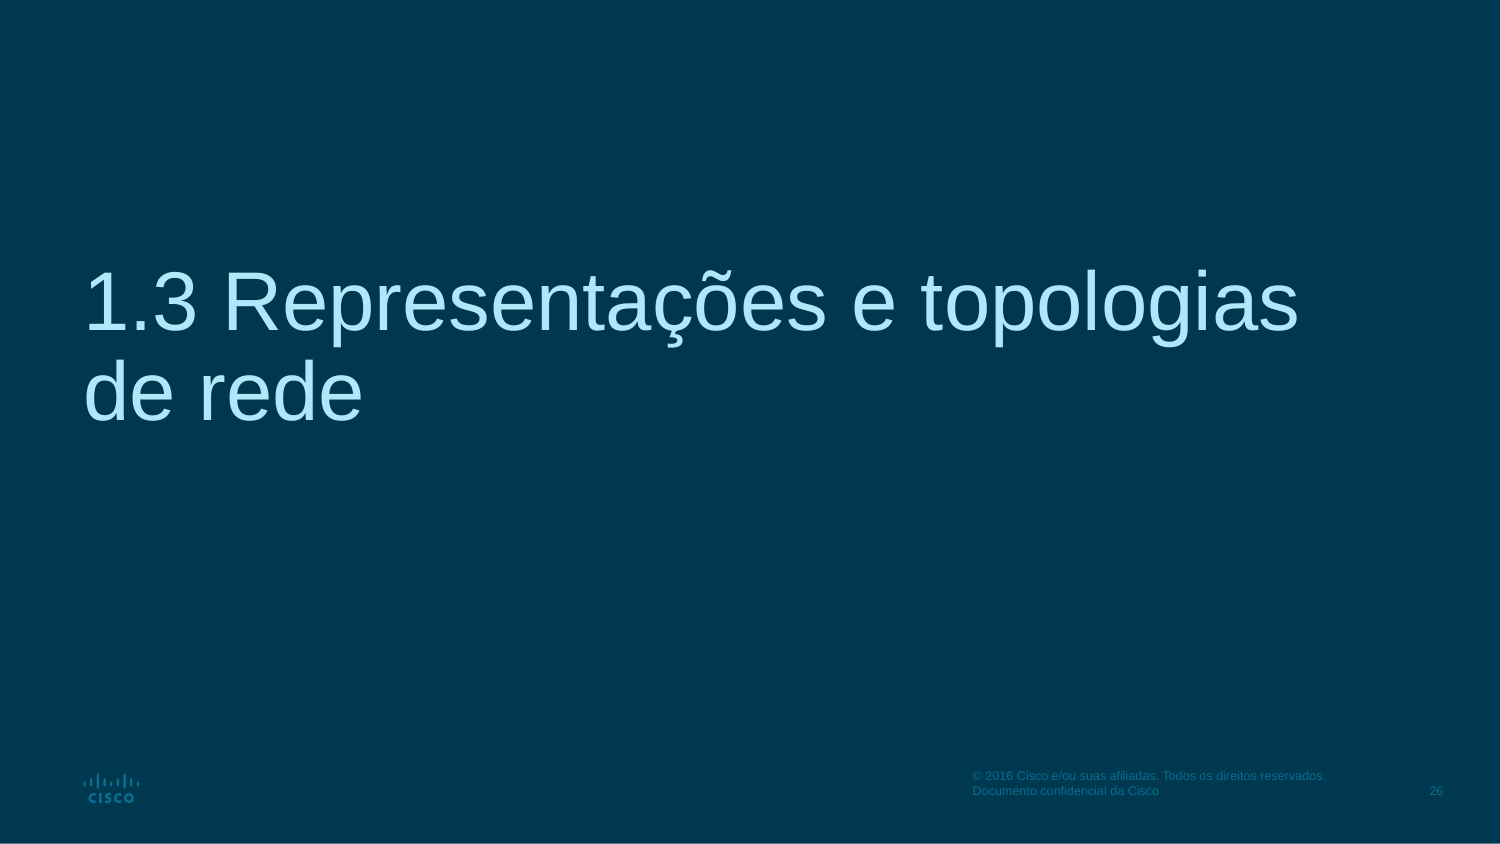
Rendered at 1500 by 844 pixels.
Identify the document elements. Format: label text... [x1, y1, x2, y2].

title 1.3 Representações e topologias de rede [68, 150, 1419, 446]
